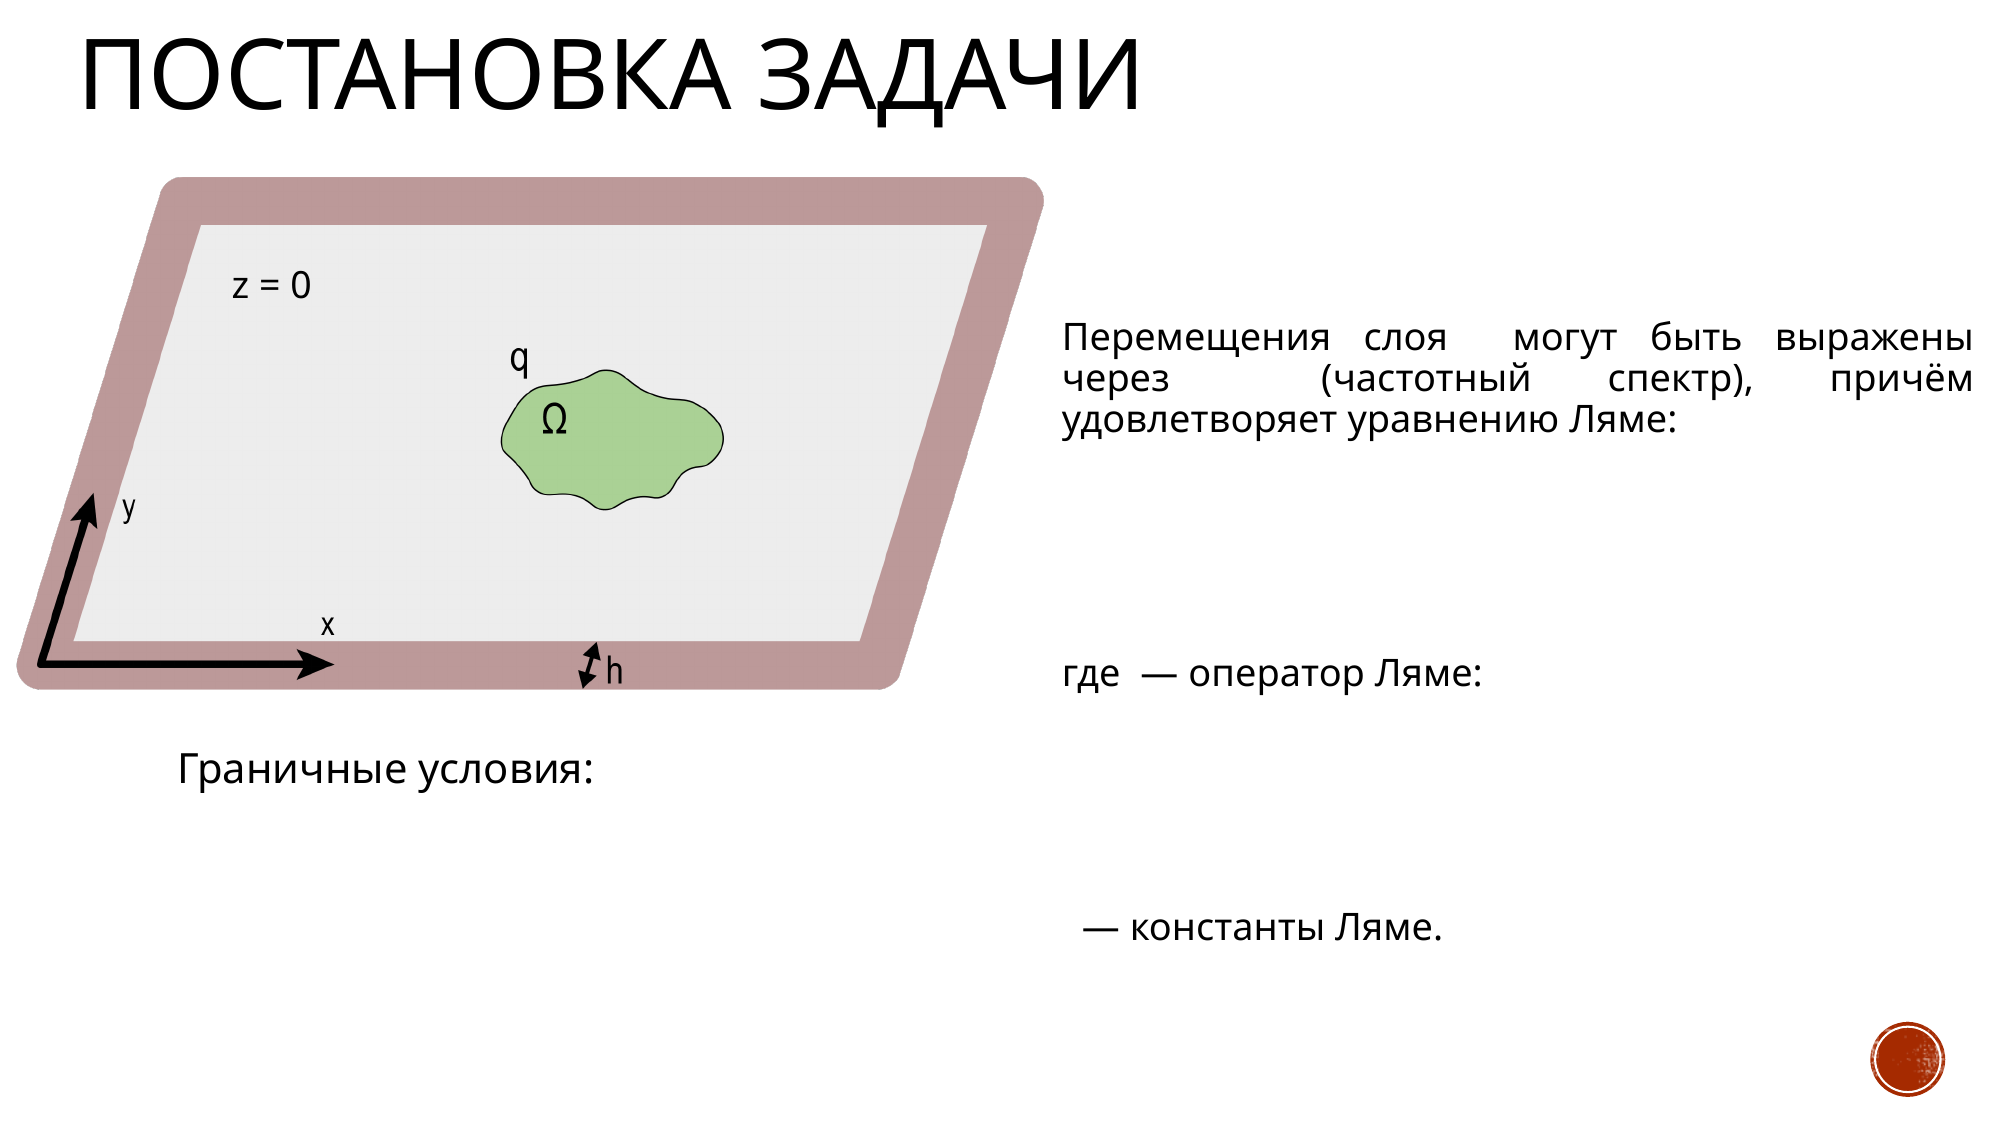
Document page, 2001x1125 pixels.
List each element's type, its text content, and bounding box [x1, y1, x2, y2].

title Постановка задачи [62, 17, 1788, 139]
picture [10, 163, 1050, 710]
